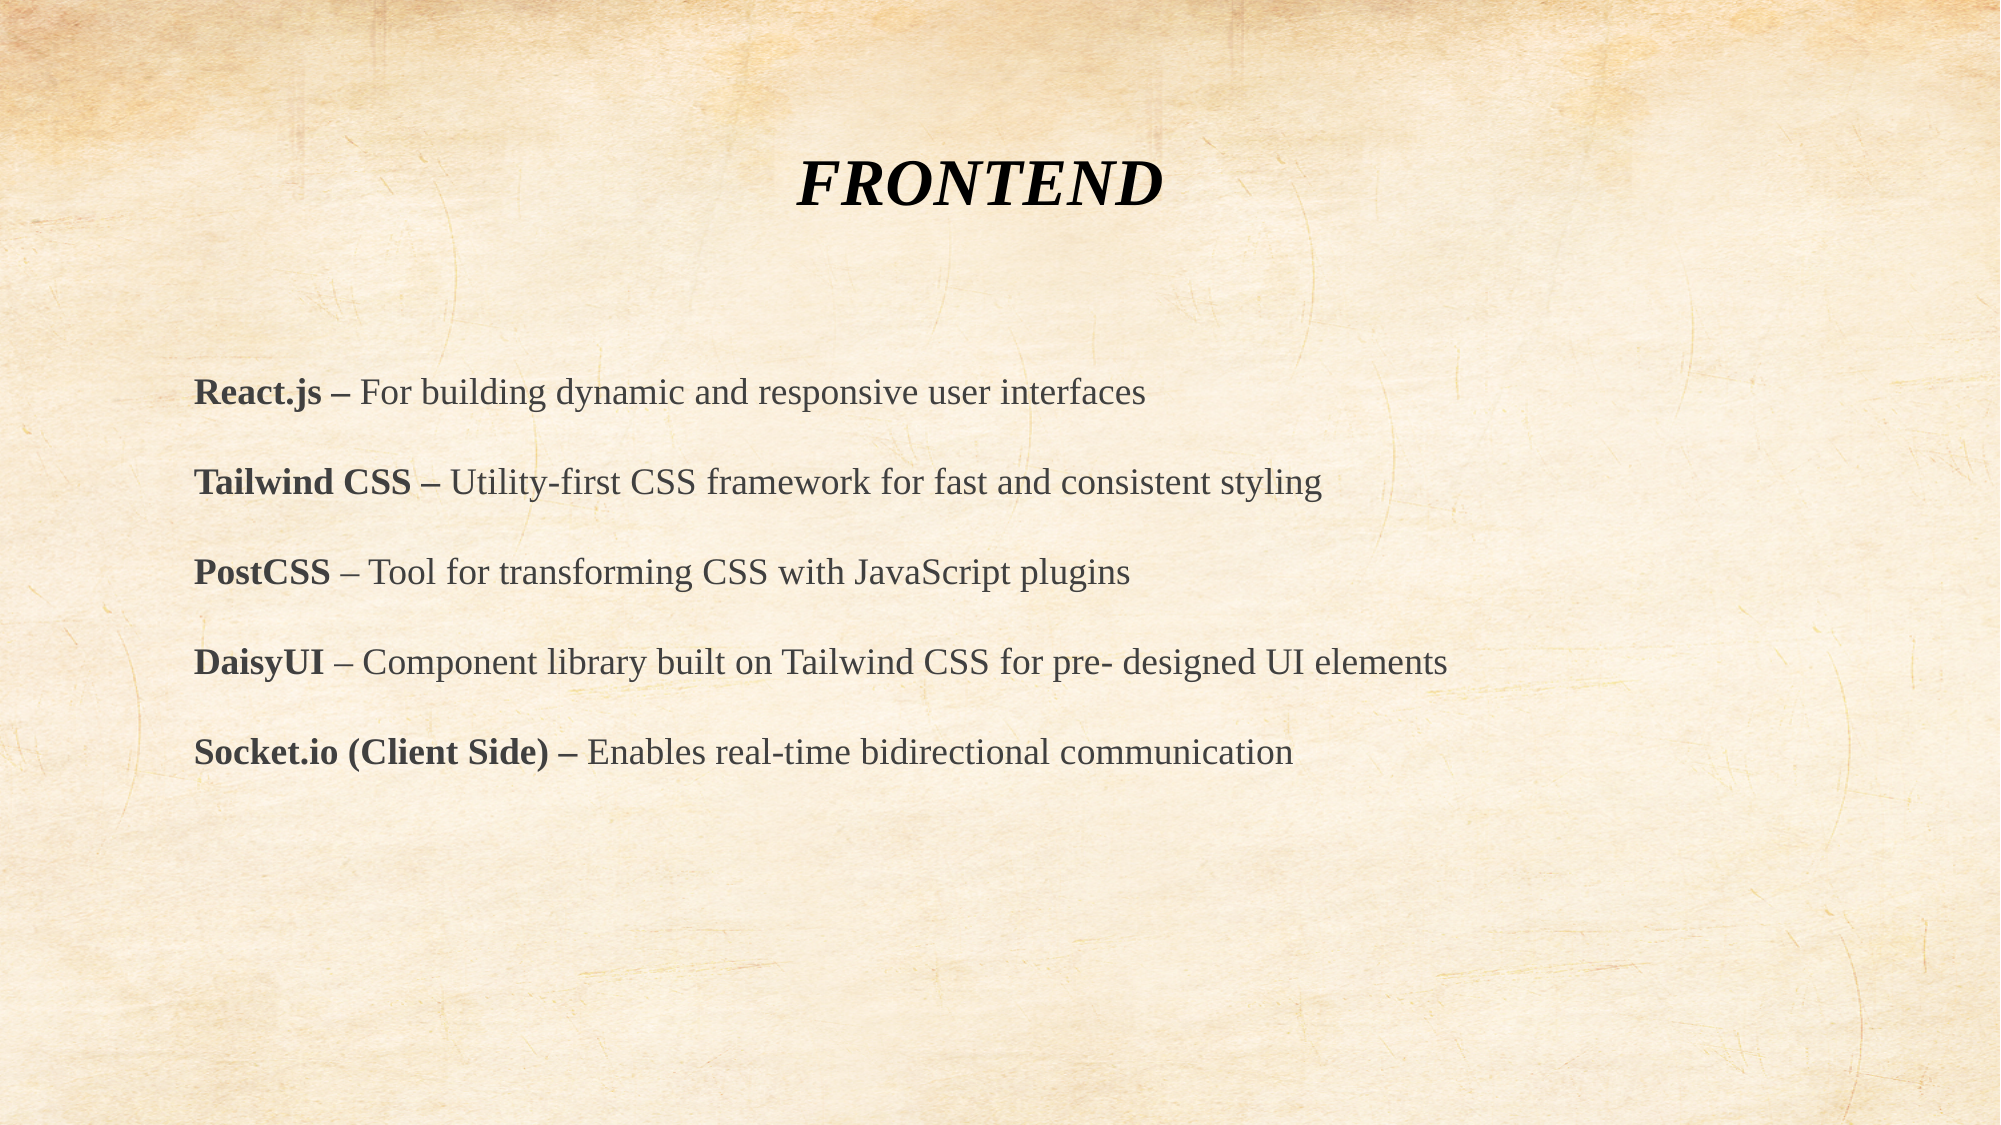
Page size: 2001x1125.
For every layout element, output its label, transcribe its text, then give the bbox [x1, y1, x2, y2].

text_box FRONTEND [586, 131, 1374, 226]
text_box React.js – For building dynamic and responsive user interfaces Tailwind CSS – Utility-first CSS framework for fast and consistent styling PostCSS – Tool for transforming CSS with JavaScript plugins DaisyUI – Component library built on Tailwind CSS for pre- designed UI elements Socket.io (Client Side) – Enables real-time bidirectional communication [179, 314, 1768, 688]
picture [0, 0, 2000, 1125]
